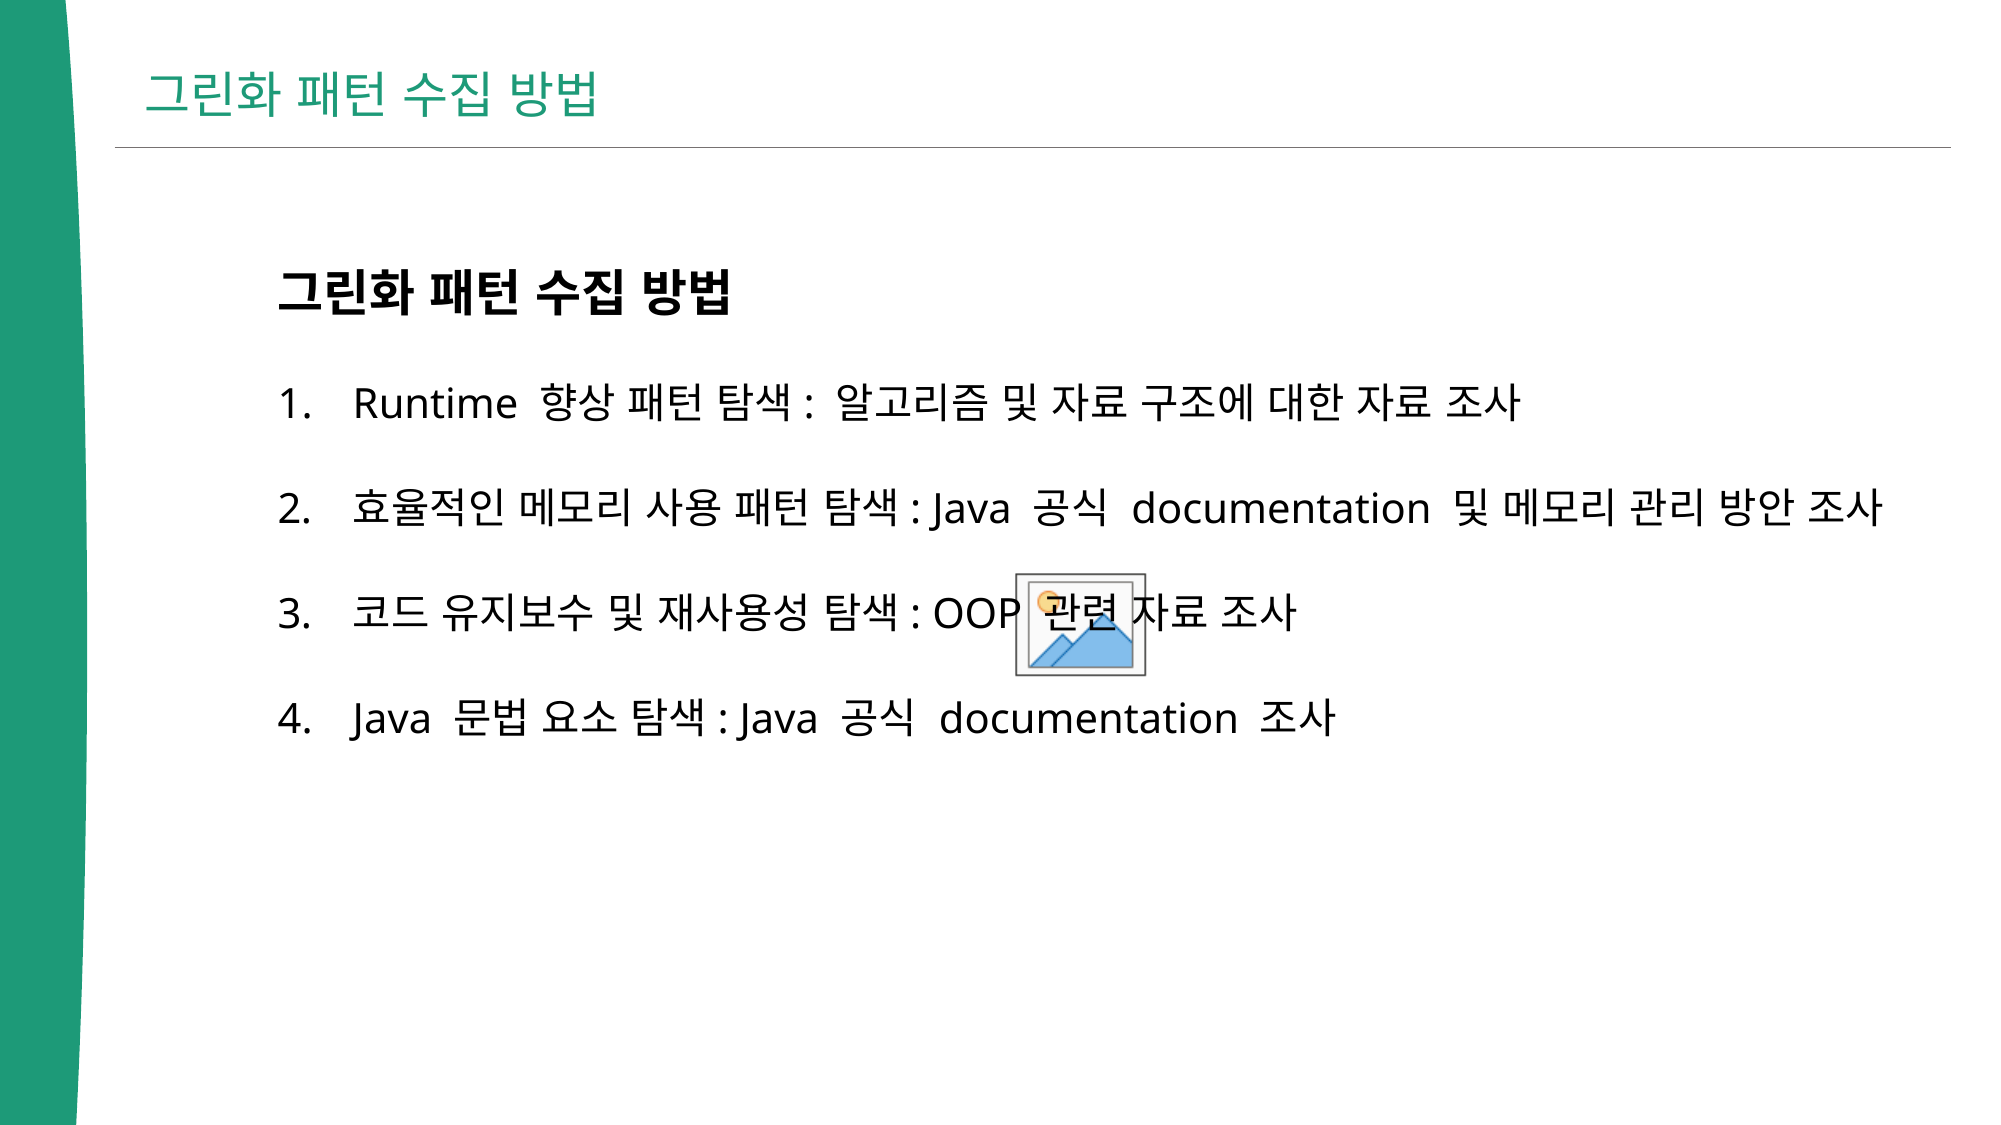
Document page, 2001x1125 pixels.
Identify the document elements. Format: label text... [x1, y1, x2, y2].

picture [162, 187, 2000, 1063]
text_box 그린화 패턴 수집 방법 [129, 62, 980, 137]
